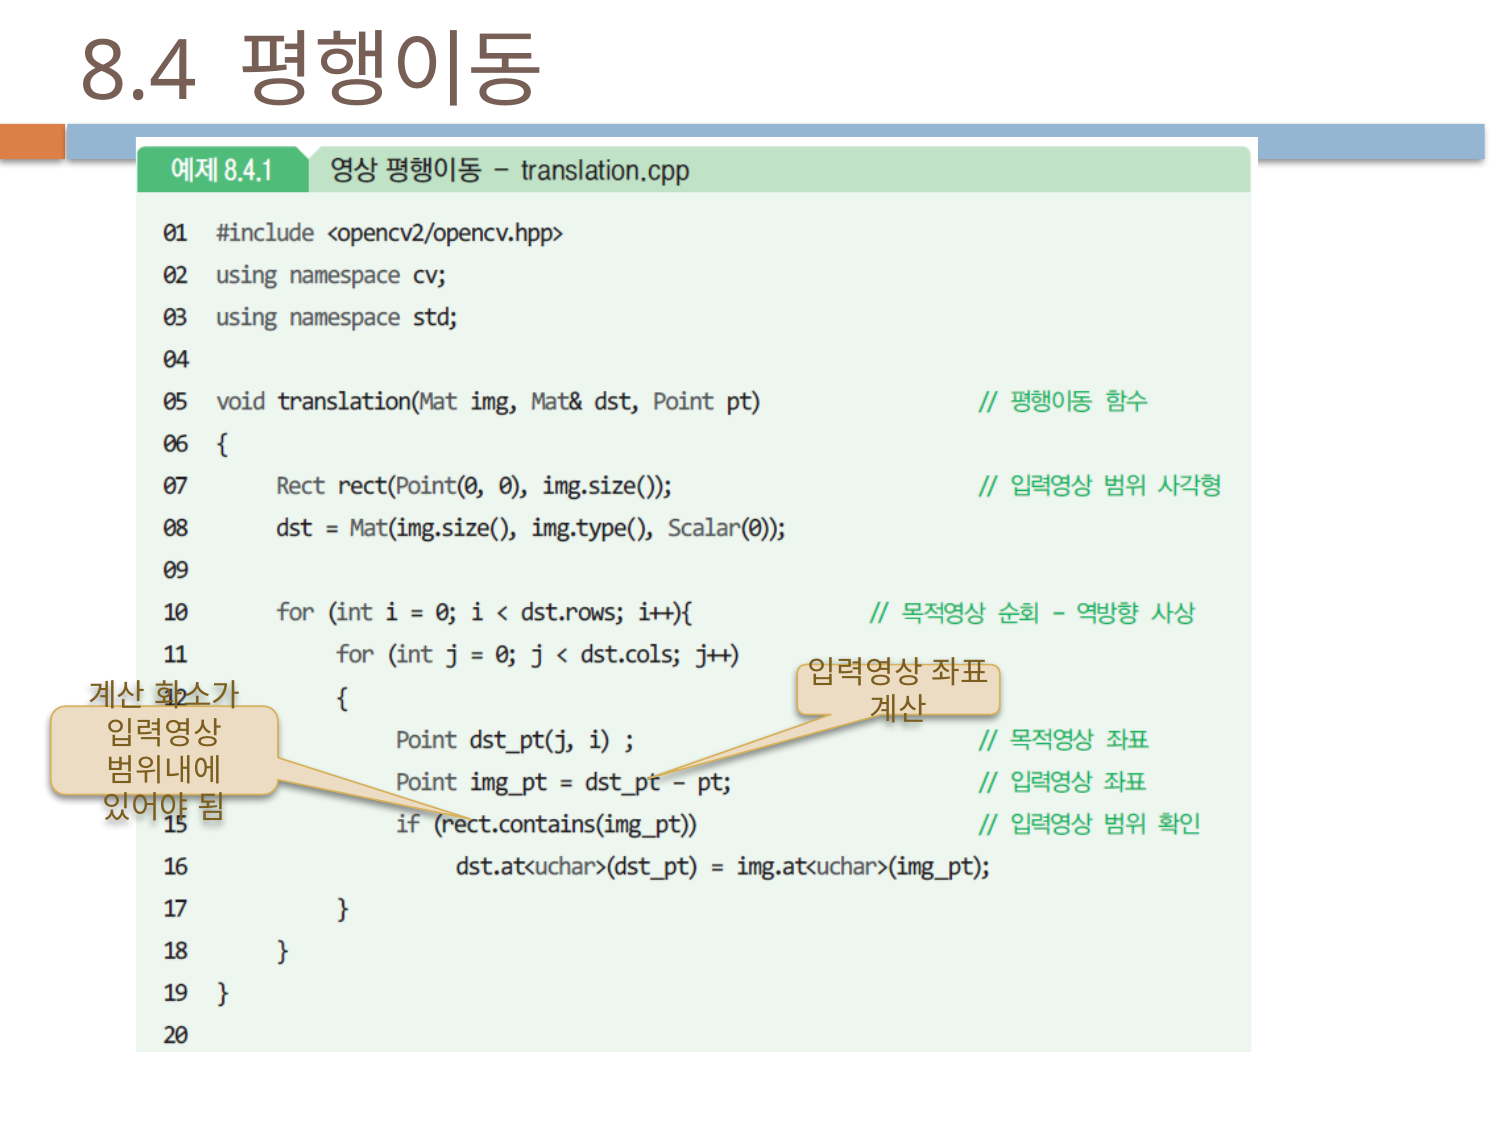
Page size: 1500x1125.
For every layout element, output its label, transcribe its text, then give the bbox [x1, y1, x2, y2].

text_box 계산 화소가 입력영상 범위내에 있어야 됨 [49, 705, 129, 796]
picture [135, 136, 1259, 1053]
title 8.4 평행이동 [64, 7, 1471, 126]
